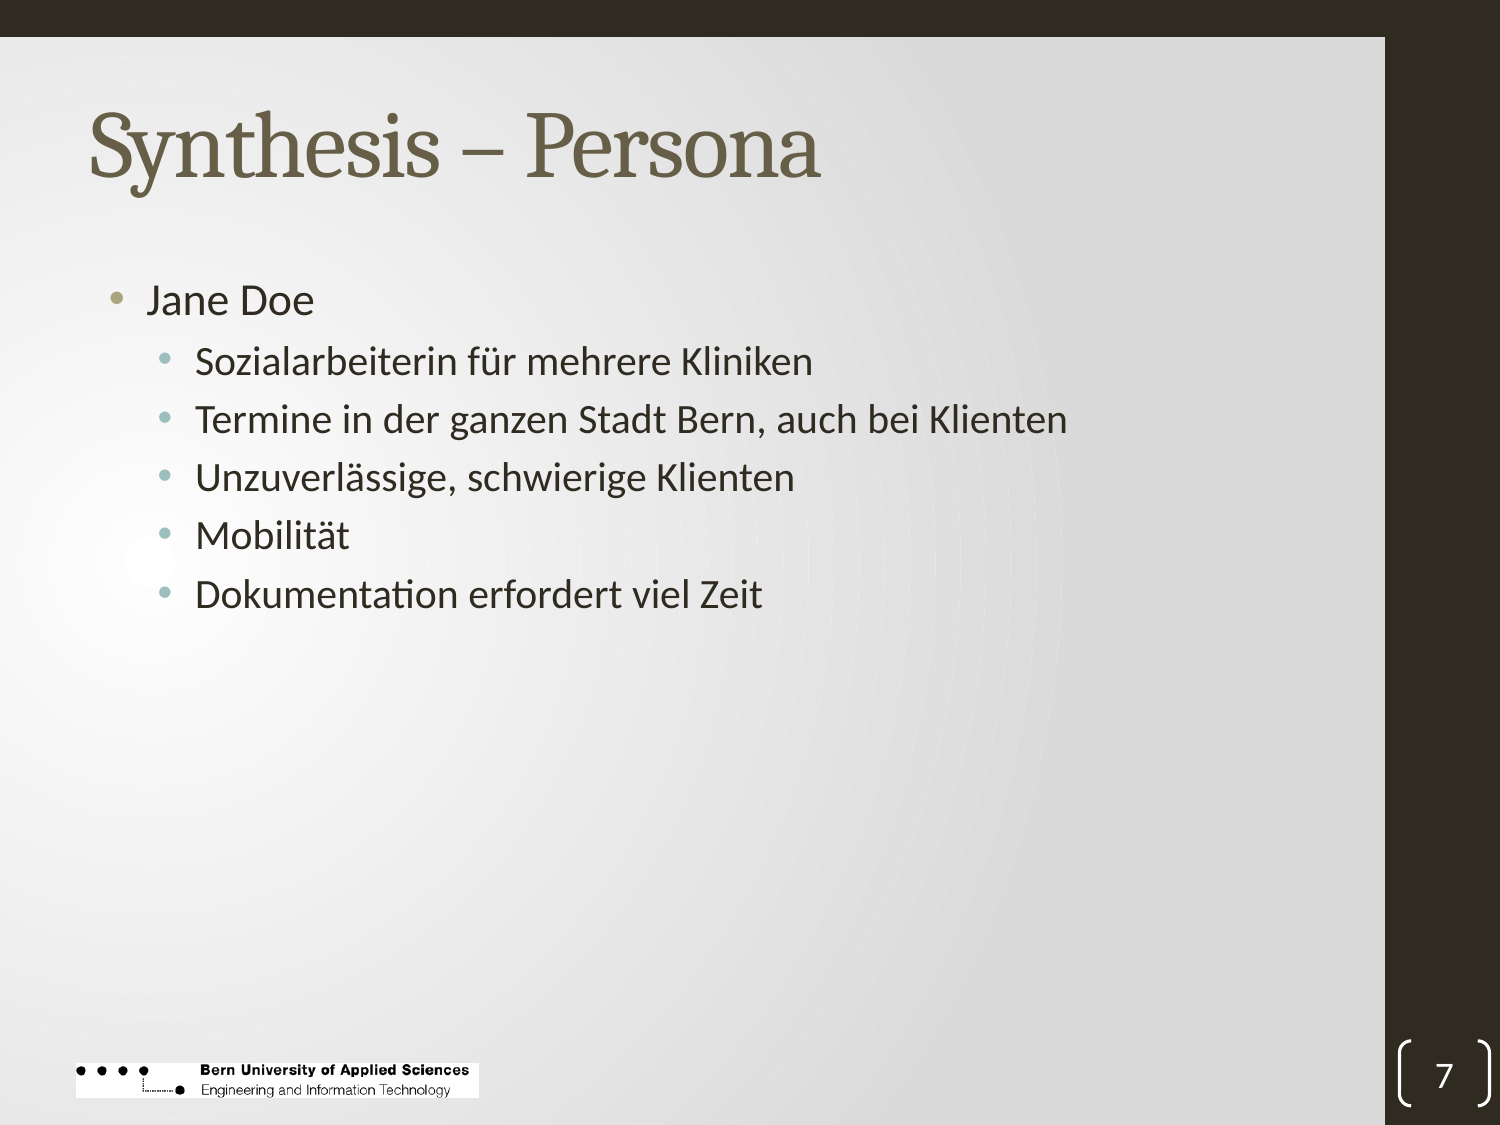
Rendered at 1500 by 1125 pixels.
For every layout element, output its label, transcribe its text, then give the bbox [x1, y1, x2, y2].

picture [76, 1063, 479, 1098]
title Synthesis – Persona [75, 45, 1325, 233]
slide_number 7 [1397, 1039, 1492, 1108]
list Jane Doe Sozialarbeiterin für mehrere Kliniken Termine in der ganzen Stadt Bern, auch bei Klienten Unzuverlässige, schwierige Klienten Mobilität Dokumentation erfordert viel Zeit [75, 262, 1325, 1050]
